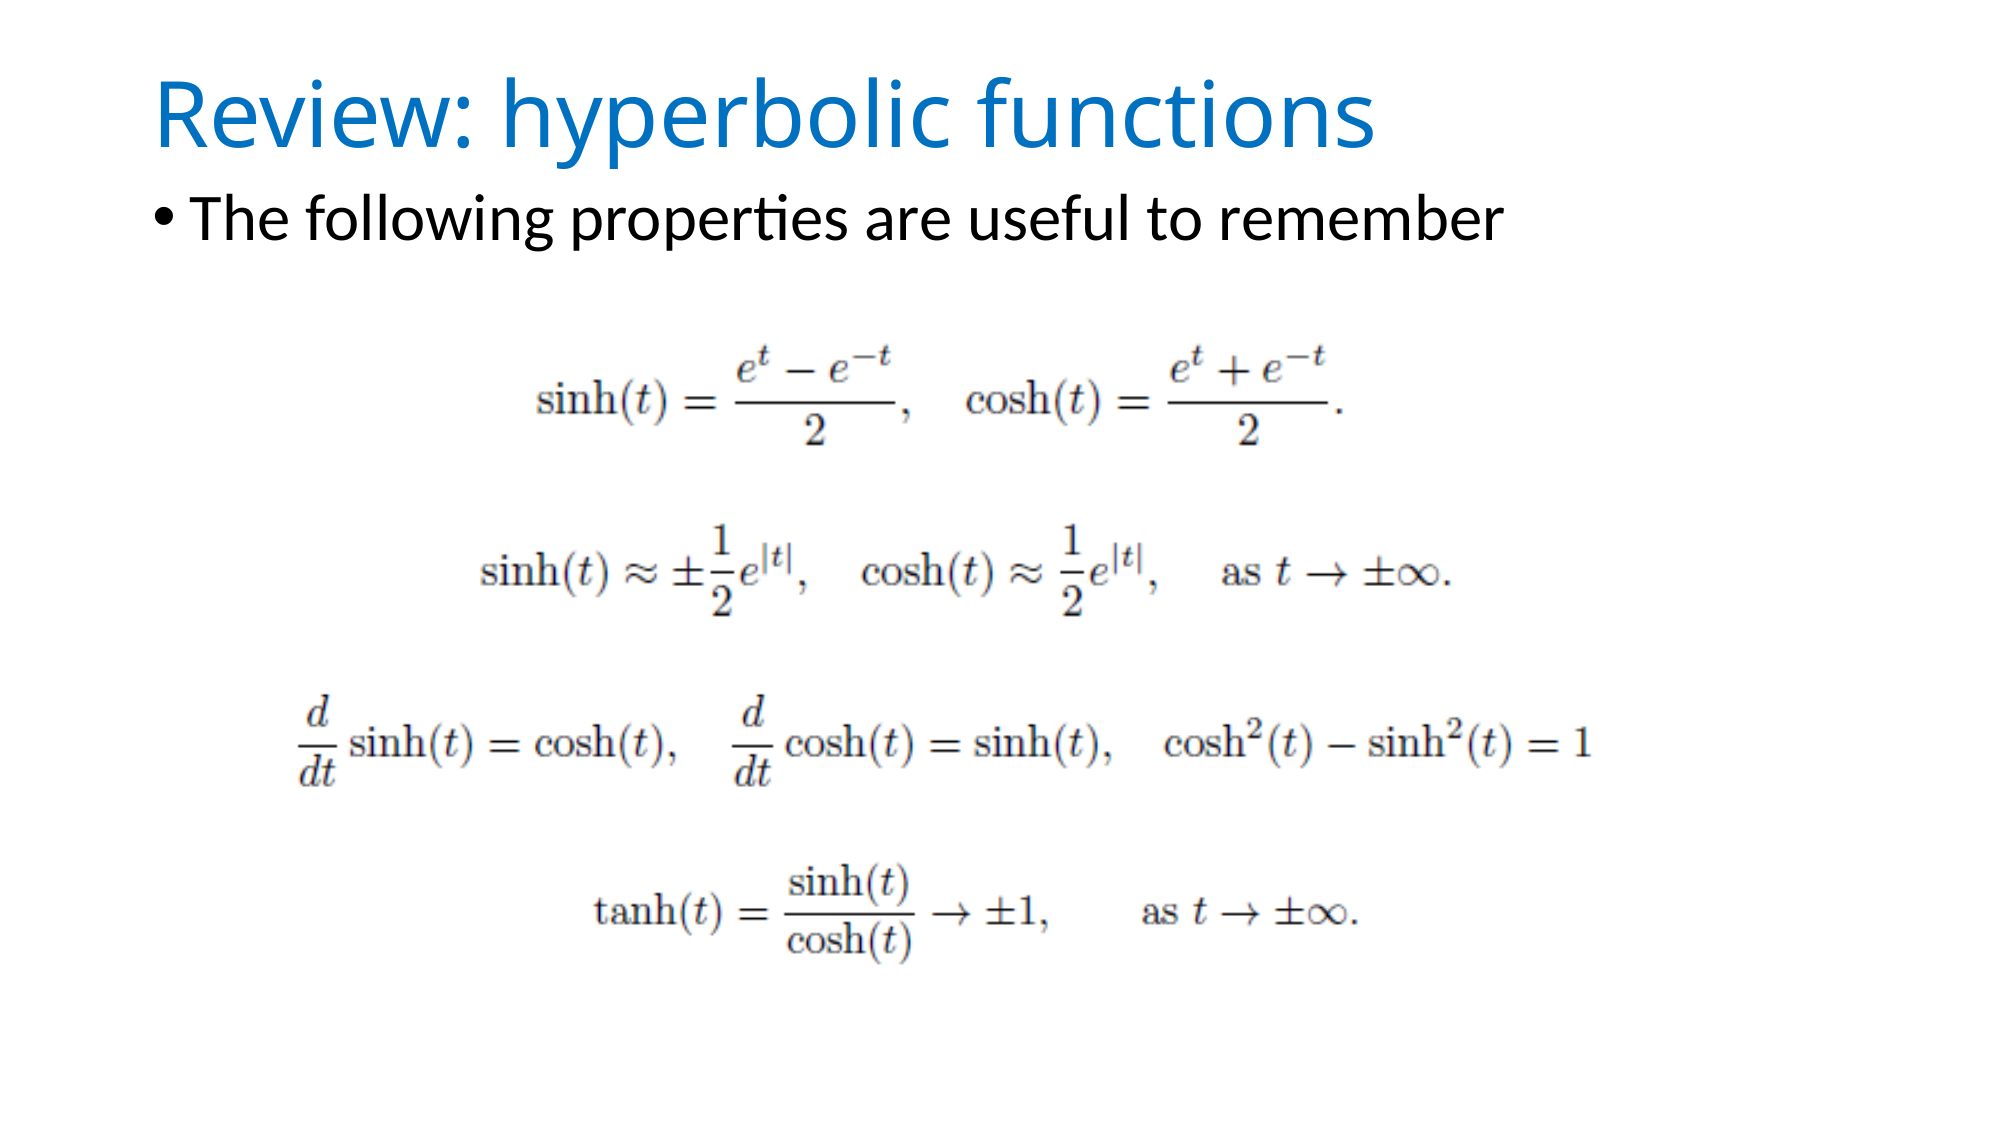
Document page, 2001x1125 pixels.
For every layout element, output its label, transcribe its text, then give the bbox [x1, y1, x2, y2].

picture [557, 838, 1391, 996]
picture [480, 325, 1374, 465]
list The following properties are useful to remember [137, 175, 1863, 1074]
picture [439, 508, 1486, 652]
picture [276, 679, 1614, 810]
title Review: hyperbolic functions [137, 59, 1863, 175]
